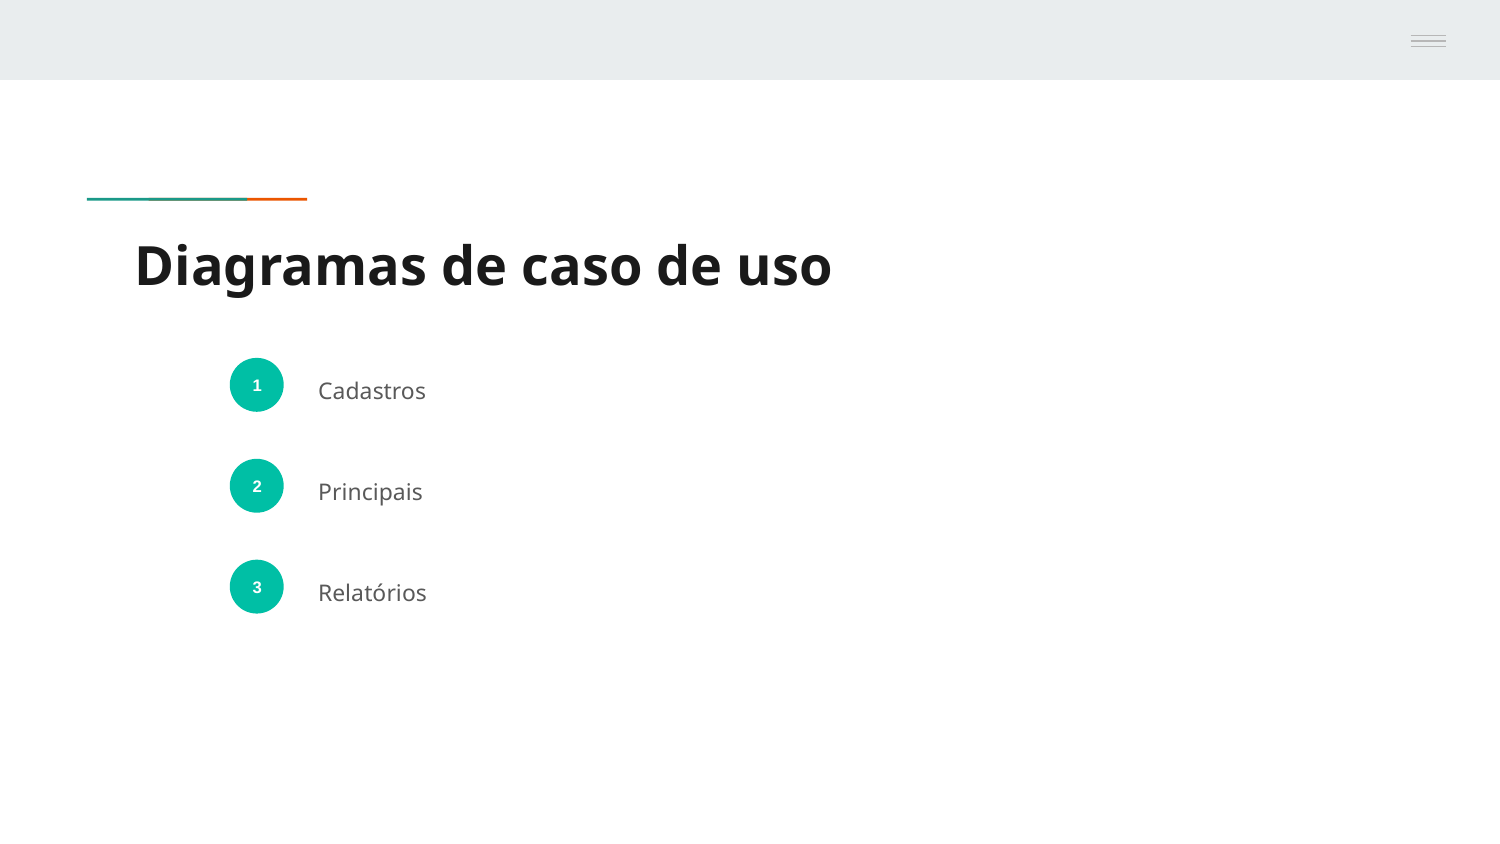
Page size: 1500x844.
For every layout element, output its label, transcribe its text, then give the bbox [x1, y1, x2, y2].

text_box 1 [229, 357, 284, 412]
text_box 2 [229, 458, 284, 513]
text_box 3 [229, 559, 284, 614]
list Principais [303, 458, 768, 559]
title Diagramas de caso de uso [119, 216, 1381, 305]
list Cadastros [303, 357, 768, 458]
list Relatórios [303, 559, 768, 733]
